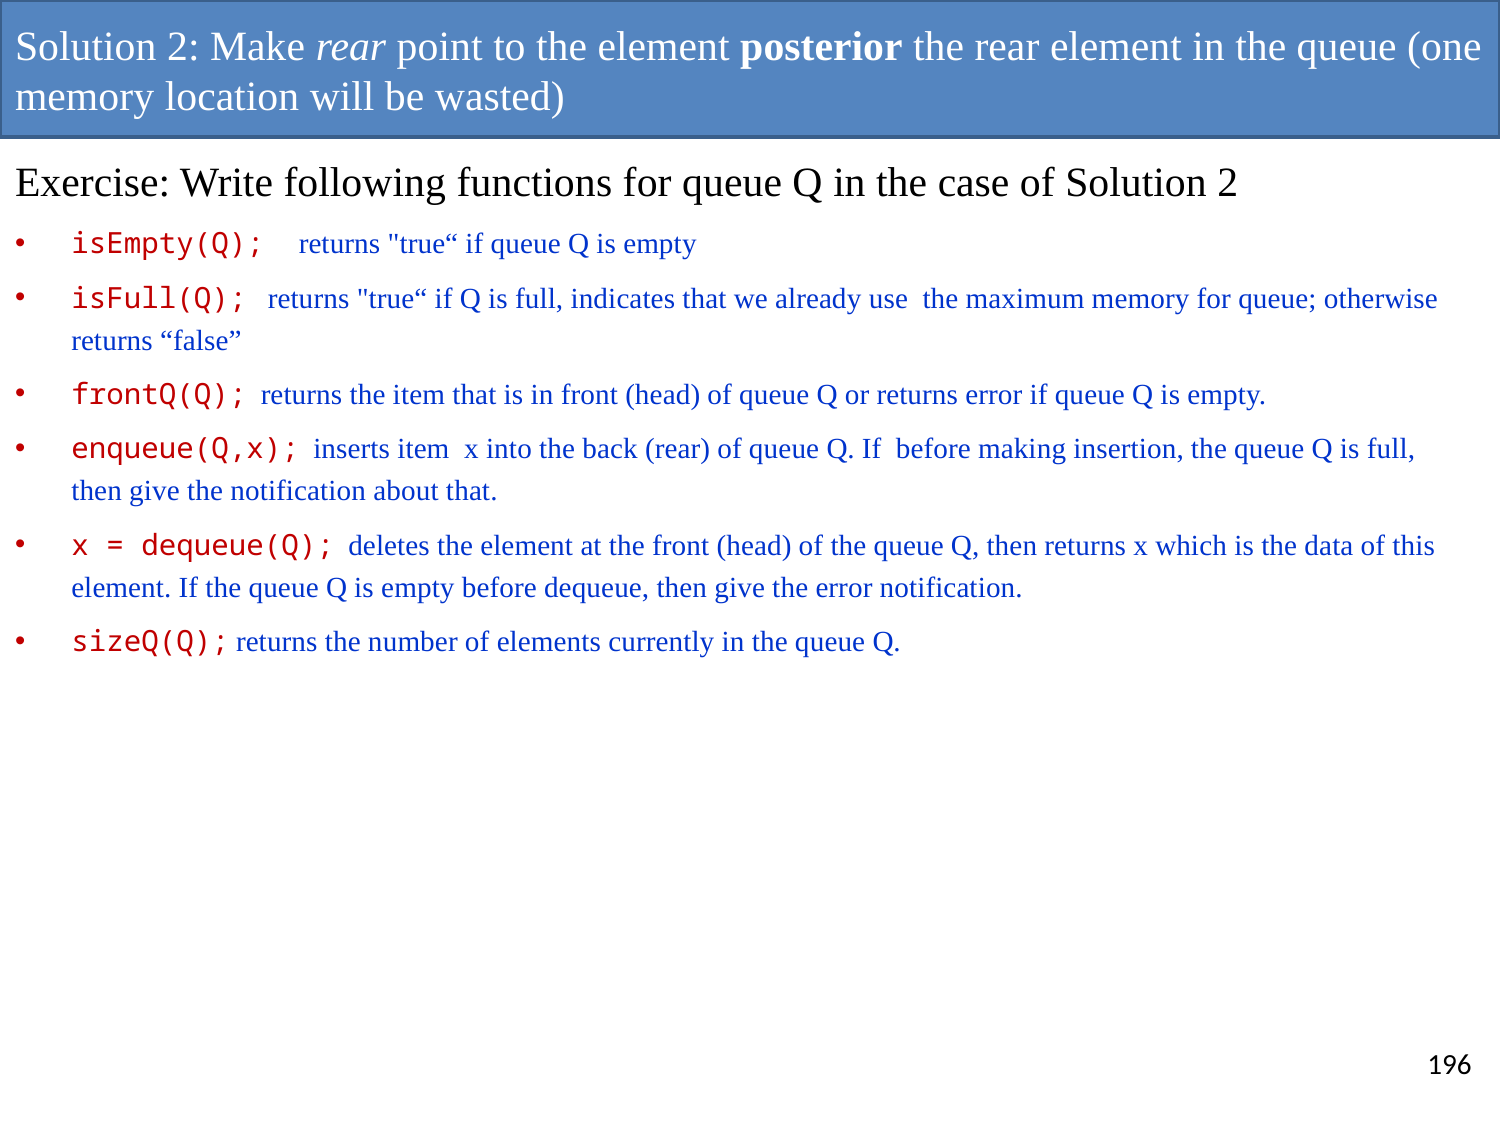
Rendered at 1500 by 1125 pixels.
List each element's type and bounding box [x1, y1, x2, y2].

list [0, 138, 1488, 1025]
slide_number [1412, 1037, 1488, 1098]
title [0, 0, 1500, 138]
